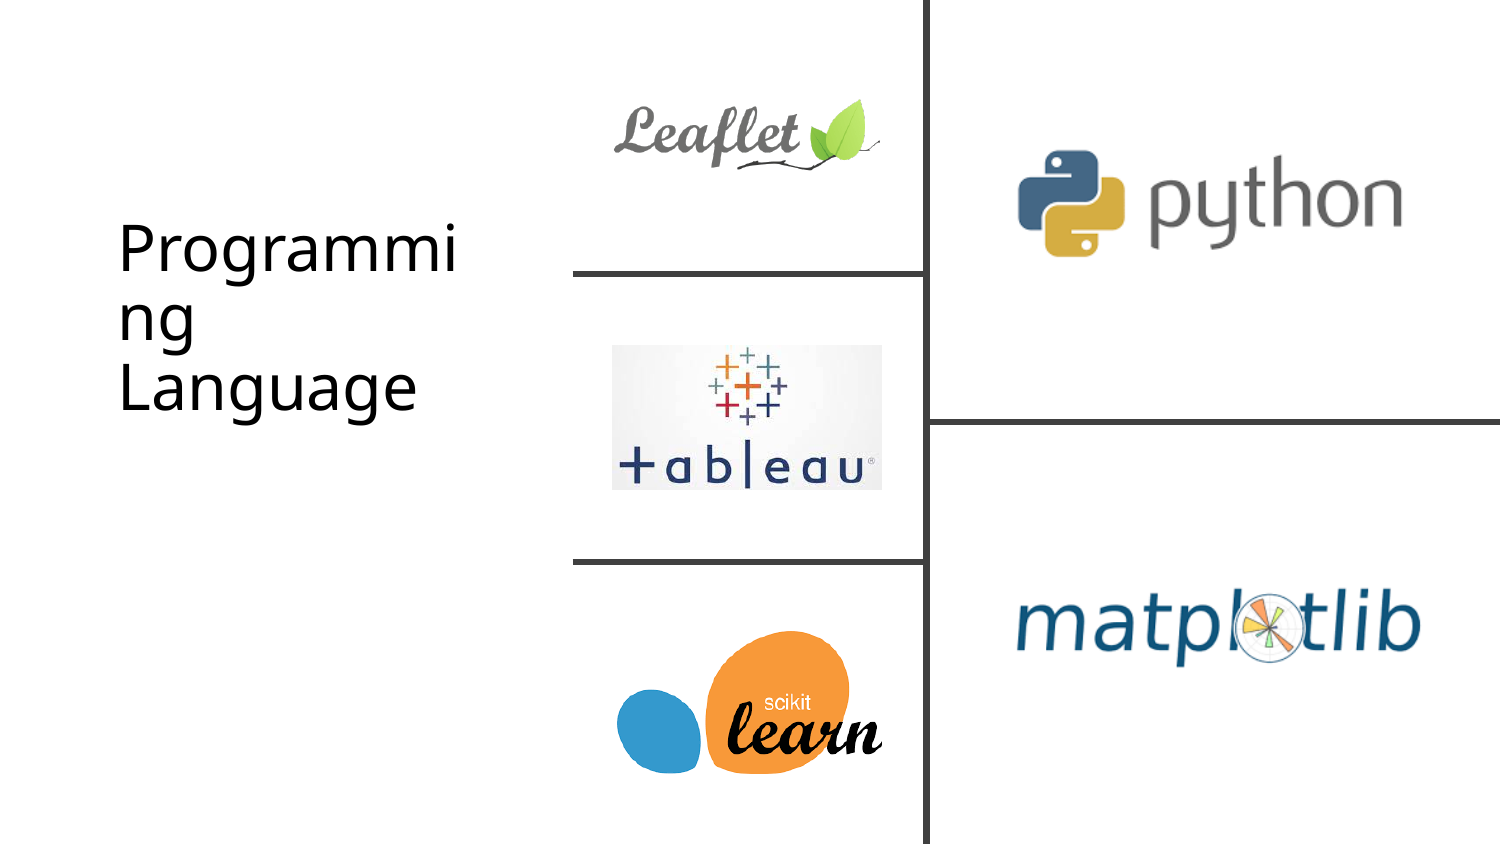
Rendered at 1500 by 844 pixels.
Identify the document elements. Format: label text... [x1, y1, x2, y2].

picture [617, 631, 882, 774]
picture [612, 345, 882, 490]
title Programming Language [102, 138, 497, 432]
picture [969, 101, 1462, 315]
picture [969, 546, 1462, 710]
picture [607, 64, 887, 205]
